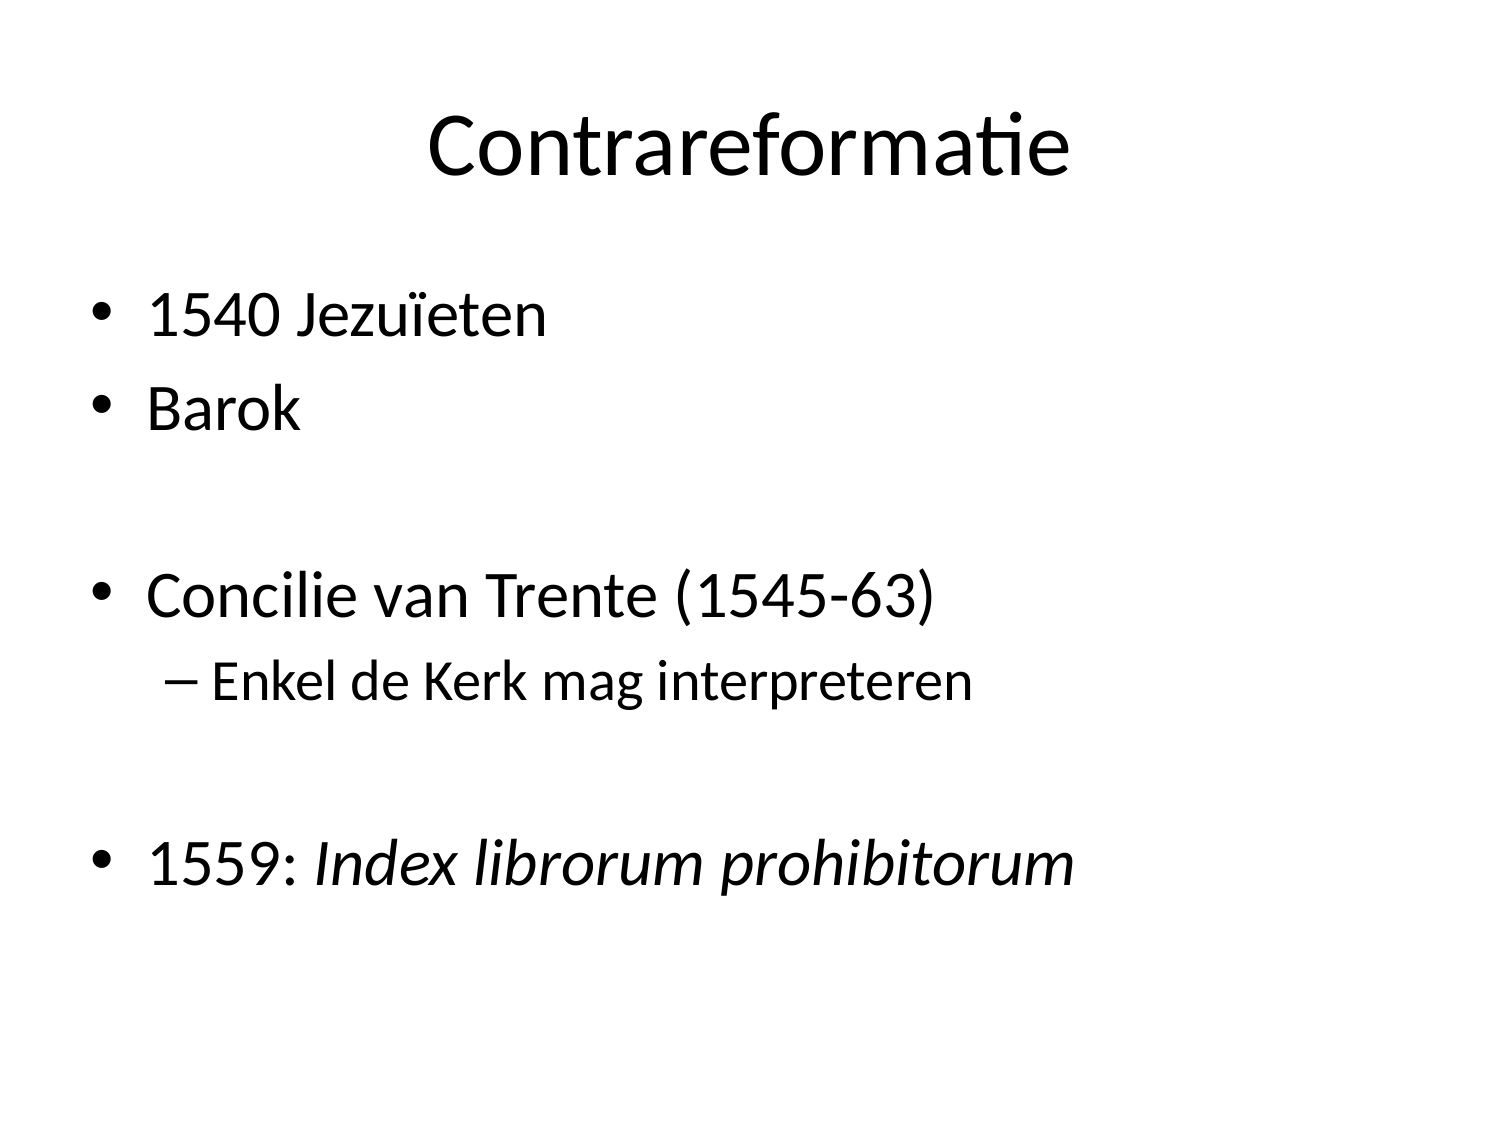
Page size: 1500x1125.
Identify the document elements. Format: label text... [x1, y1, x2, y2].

list 1540 Jezuïeten Barok Concilie van Trente (1545-63) Enkel de Kerk mag interpreteren 1559: Index librorum prohibitorum [75, 262, 1425, 1005]
title Contrareformatie [75, 45, 1425, 233]
